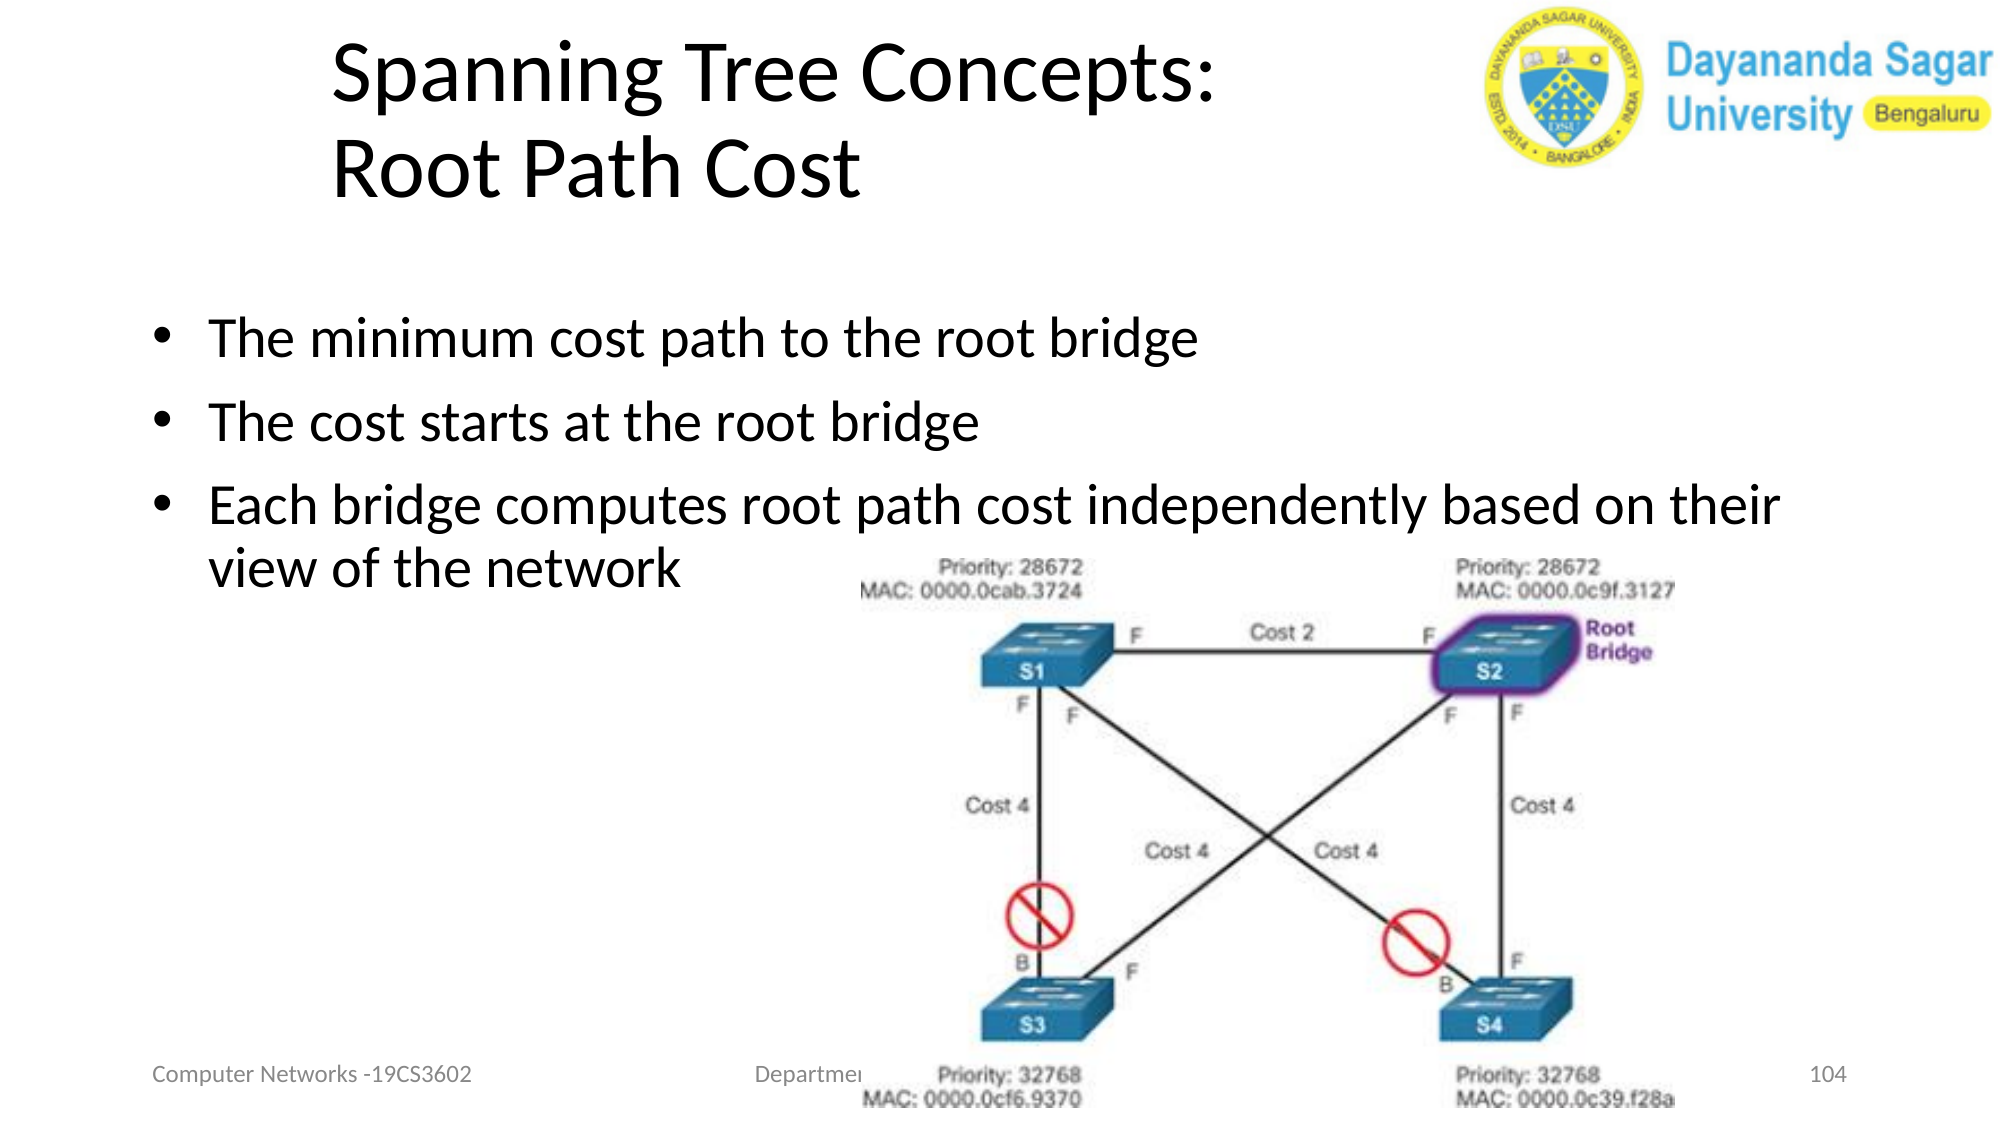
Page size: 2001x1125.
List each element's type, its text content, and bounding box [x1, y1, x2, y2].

footer Department of Computer Science & Engineering [662, 1042, 855, 1103]
title Spanning Tree Concepts: Root Path Cost [316, 16, 1591, 225]
picture [860, 558, 1675, 1109]
slide_number Computer Networks -19CS3602 [137, 1042, 588, 1103]
slide_number 12.‹#› [1479, 0, 2000, 175]
slide_number ‹#› [1679, 1042, 1863, 1103]
list The minimum cost path to the root bridge The cost starts at the root bridge Each bridge computes root path cost independently based on their view of the network [137, 299, 1863, 1014]
